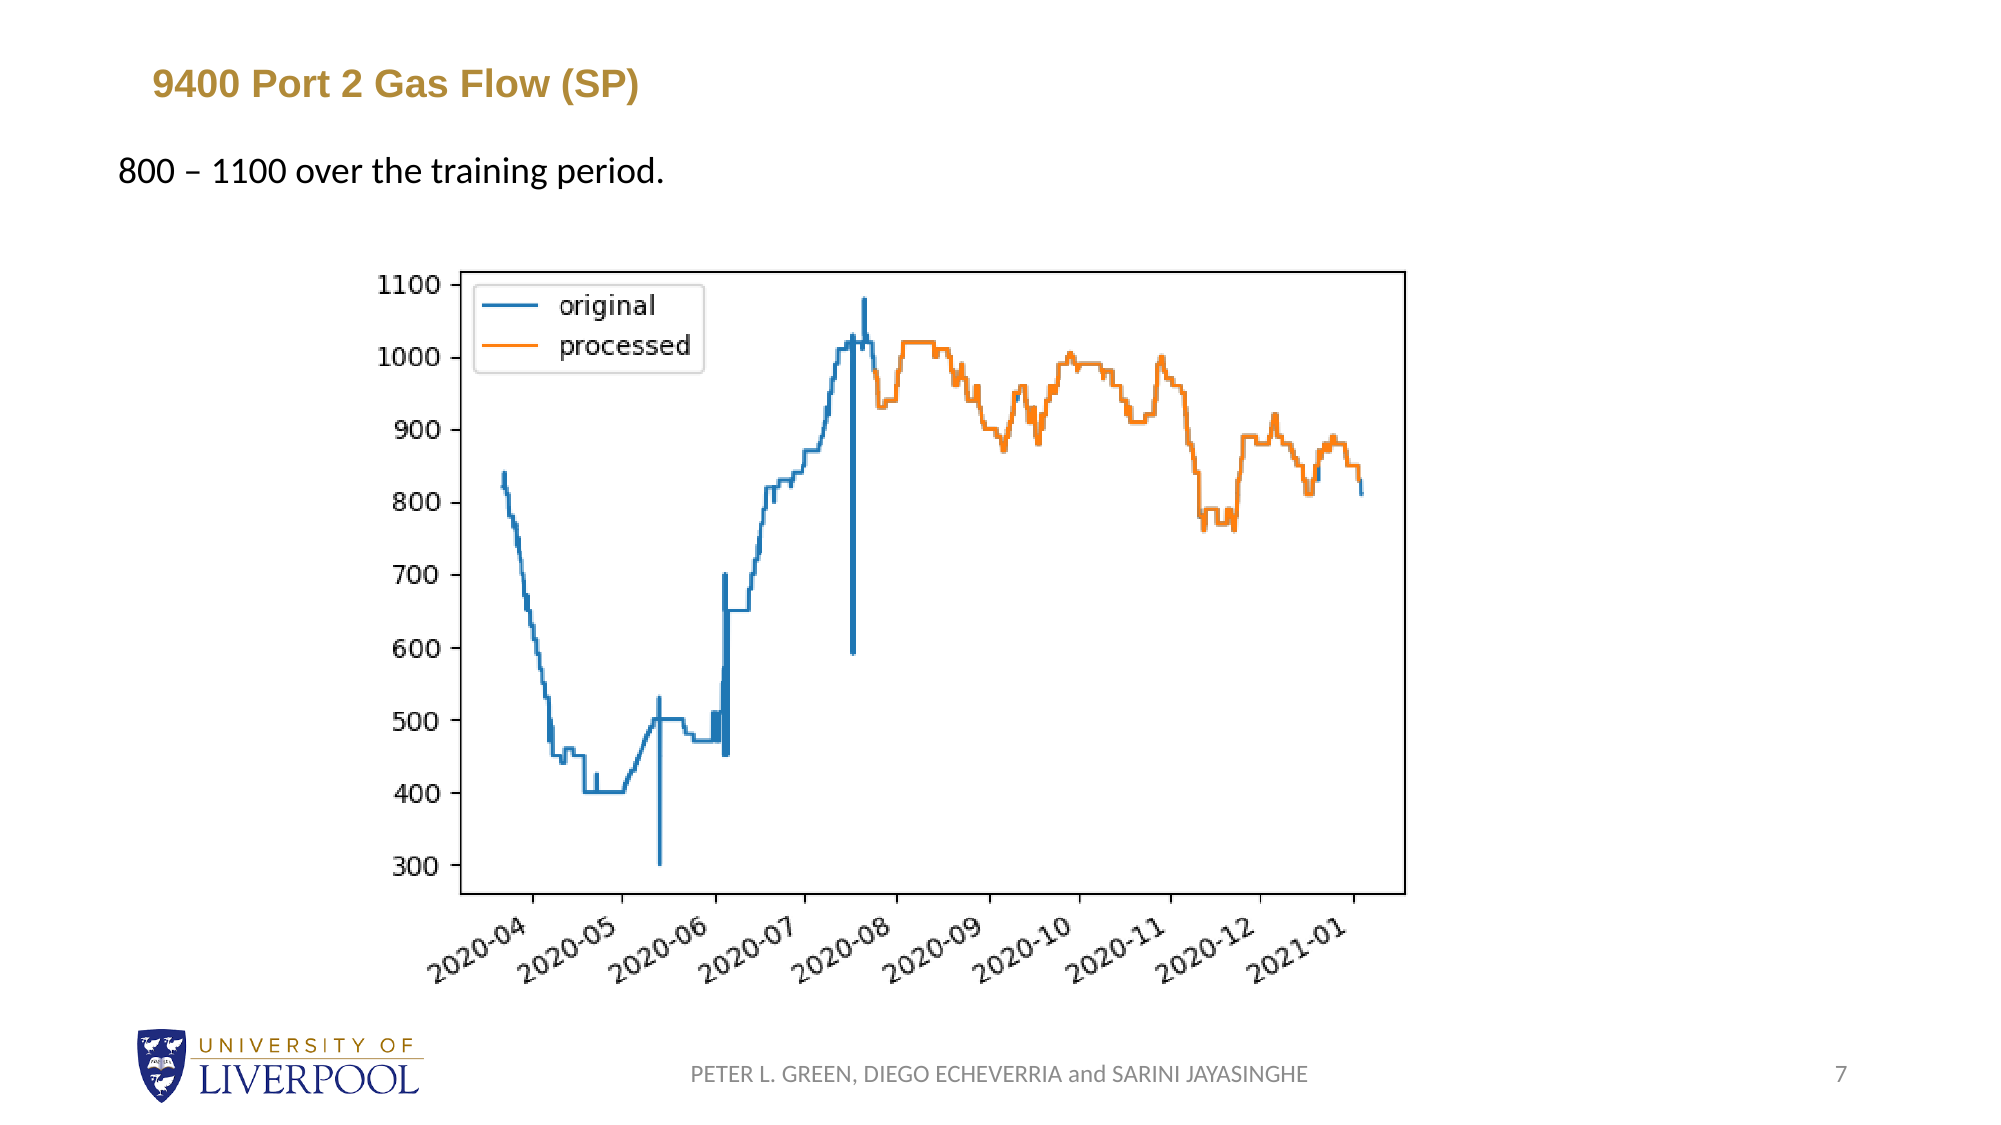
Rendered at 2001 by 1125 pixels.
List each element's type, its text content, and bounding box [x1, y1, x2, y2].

picture [137, 1029, 424, 1103]
slide_number 7 [1412, 1042, 1863, 1103]
text_box 800 – 1100 over the training period. [103, 138, 1274, 198]
footer PETER L. GREEN, DIEGO ECHEVERRIA and SARINI JAYASINGHE [662, 1042, 1338, 1103]
title 9400 Port 2 Gas Flow (SP) [137, 55, 1863, 114]
picture [342, 242, 1420, 1000]
